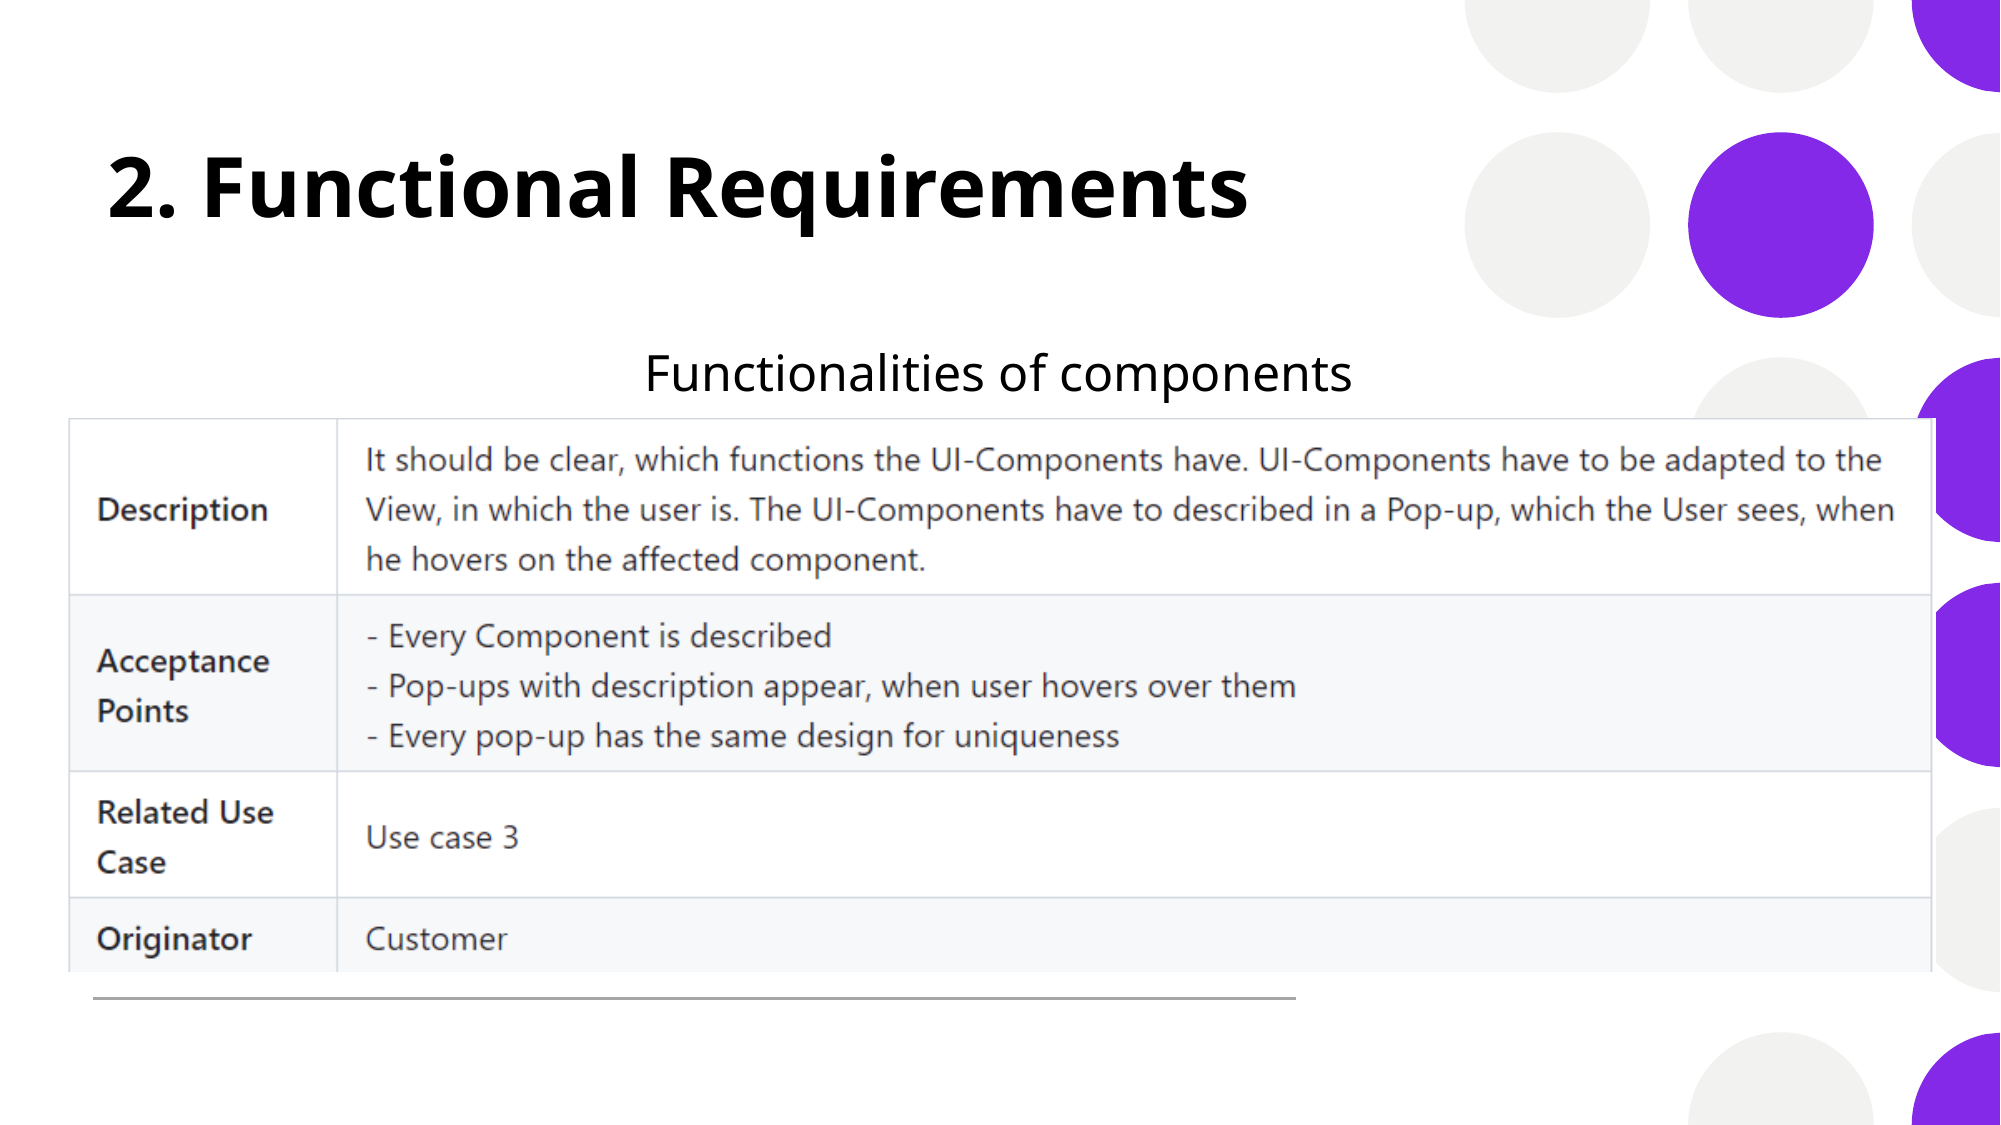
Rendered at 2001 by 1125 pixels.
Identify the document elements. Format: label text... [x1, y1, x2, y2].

picture [67, 418, 1936, 972]
title 2. Functional Requirements [92, 126, 1297, 333]
list Functionalities of components [0, 333, 2000, 432]
